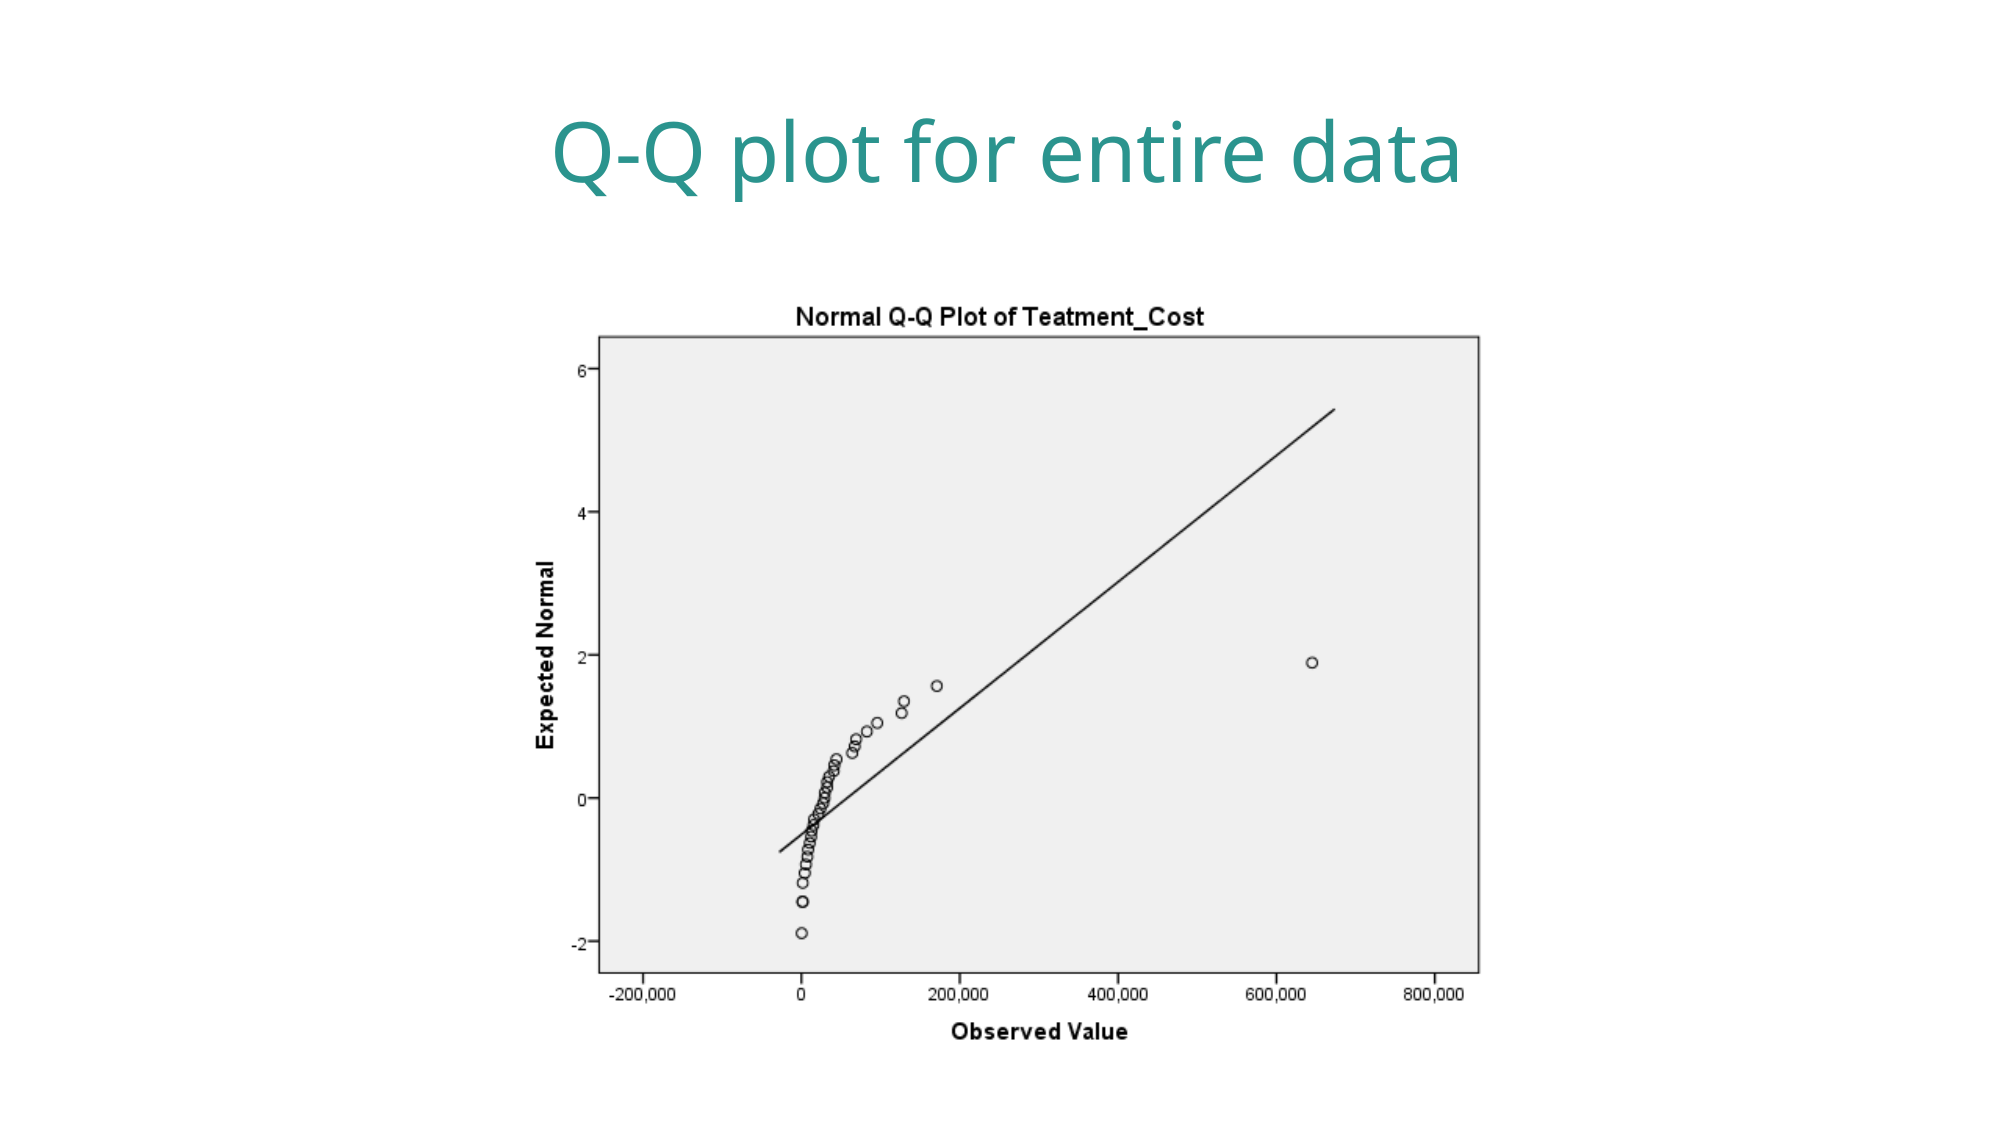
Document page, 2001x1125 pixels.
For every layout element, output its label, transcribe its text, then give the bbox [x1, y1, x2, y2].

picture [508, 279, 1492, 1068]
text_box Q-Q plot for entire data [535, 91, 1526, 207]
